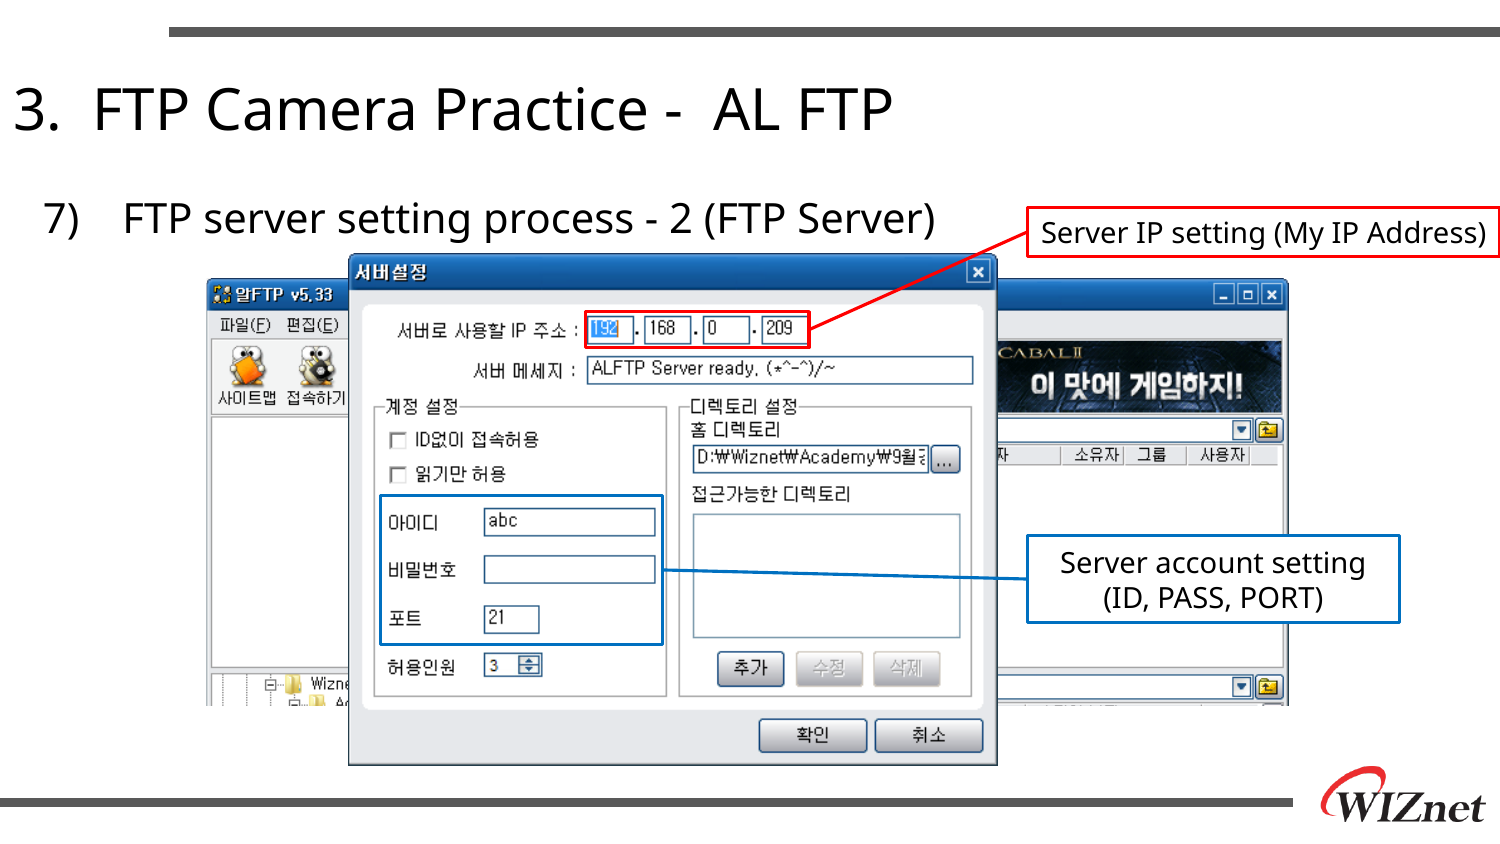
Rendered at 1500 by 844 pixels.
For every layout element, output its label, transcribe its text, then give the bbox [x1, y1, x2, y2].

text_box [662, 569, 1028, 580]
picture [1316, 762, 1486, 822]
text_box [808, 231, 1028, 330]
text_box Server account setting (ID, PASS, PORT) [1294, 533, 1402, 625]
text_box Server IP setting (My IP Address) [1025, 205, 1500, 259]
picture [206, 253, 1290, 767]
title 3. FTP Camera Practice - AL FTP [0, 52, 1500, 162]
subtitle 7) FTP server setting process - 2 (FTP Server) [29, 185, 1471, 257]
